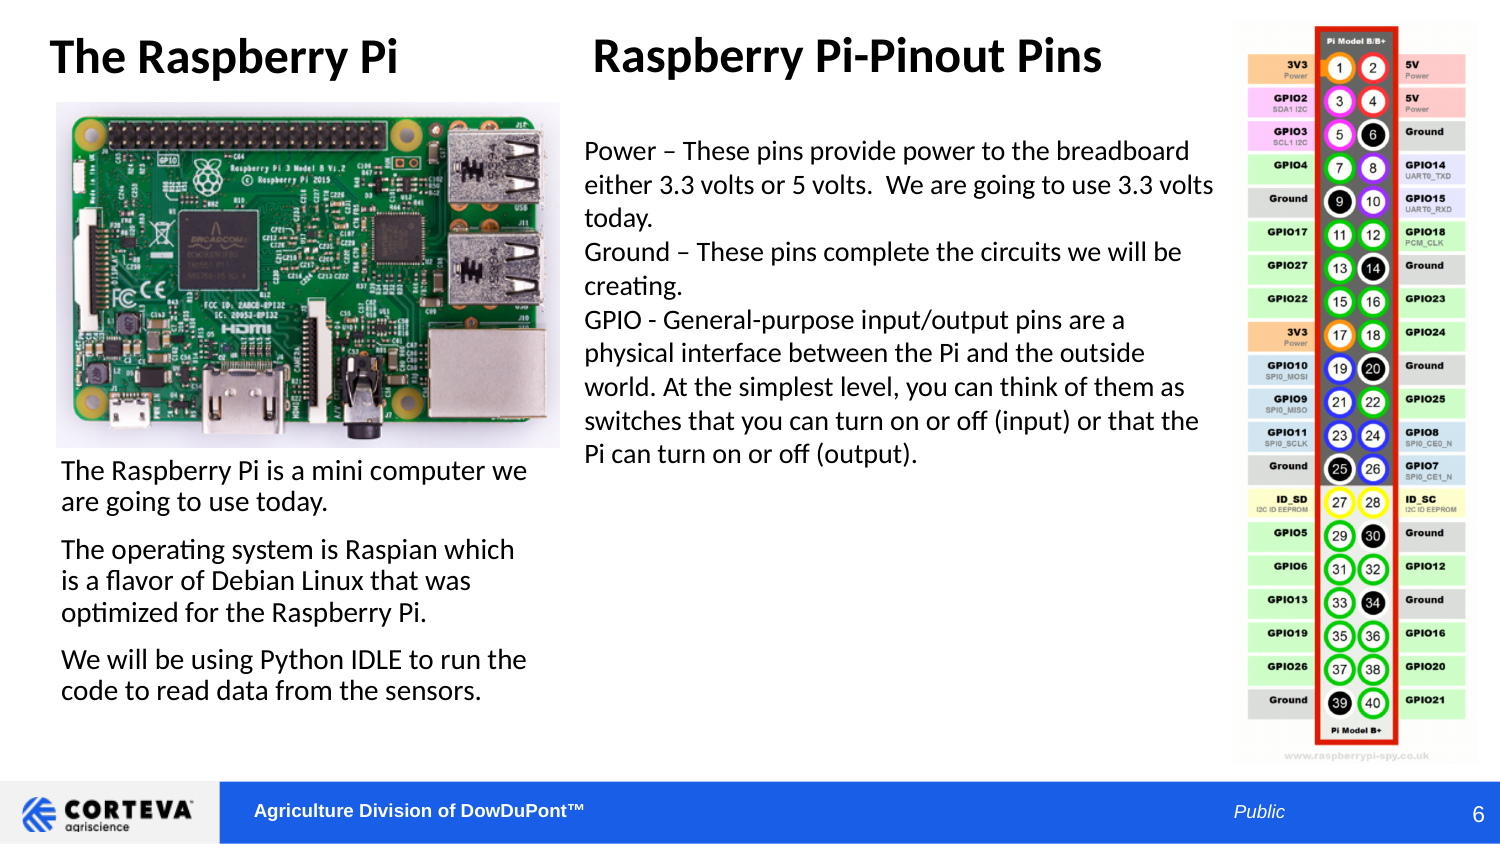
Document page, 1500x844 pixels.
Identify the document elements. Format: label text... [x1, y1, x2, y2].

list The Raspberry Pi is a mini computer we are going to use today. The operating system is Raspian which is a flavor of Debian Linux that was optimized for the Raspberry Pi. We will be using Python IDLE to run the code to read data from the sensors. [46, 447, 547, 844]
text_box Power – These pins provide power to the breadboard either 3.3 volts or 5 volts. We are going to use 3.3 volts today. Ground – These pins complete the circuits we will be creating. GPIO - General-purpose input/output pins are a physical interface between the Pi and the outside world. At the simplest level, you can think of them as switches that you can turn on or off (input) or that the Pi can turn on or off (output). [569, 125, 1232, 511]
title The Raspberry Pi [34, 20, 670, 92]
slide_number 6 [1415, 782, 1500, 844]
picture [983, 21, 1500, 764]
picture [56, 102, 560, 448]
text_box Raspberry Pi-Pinout Pins [577, 19, 1213, 91]
